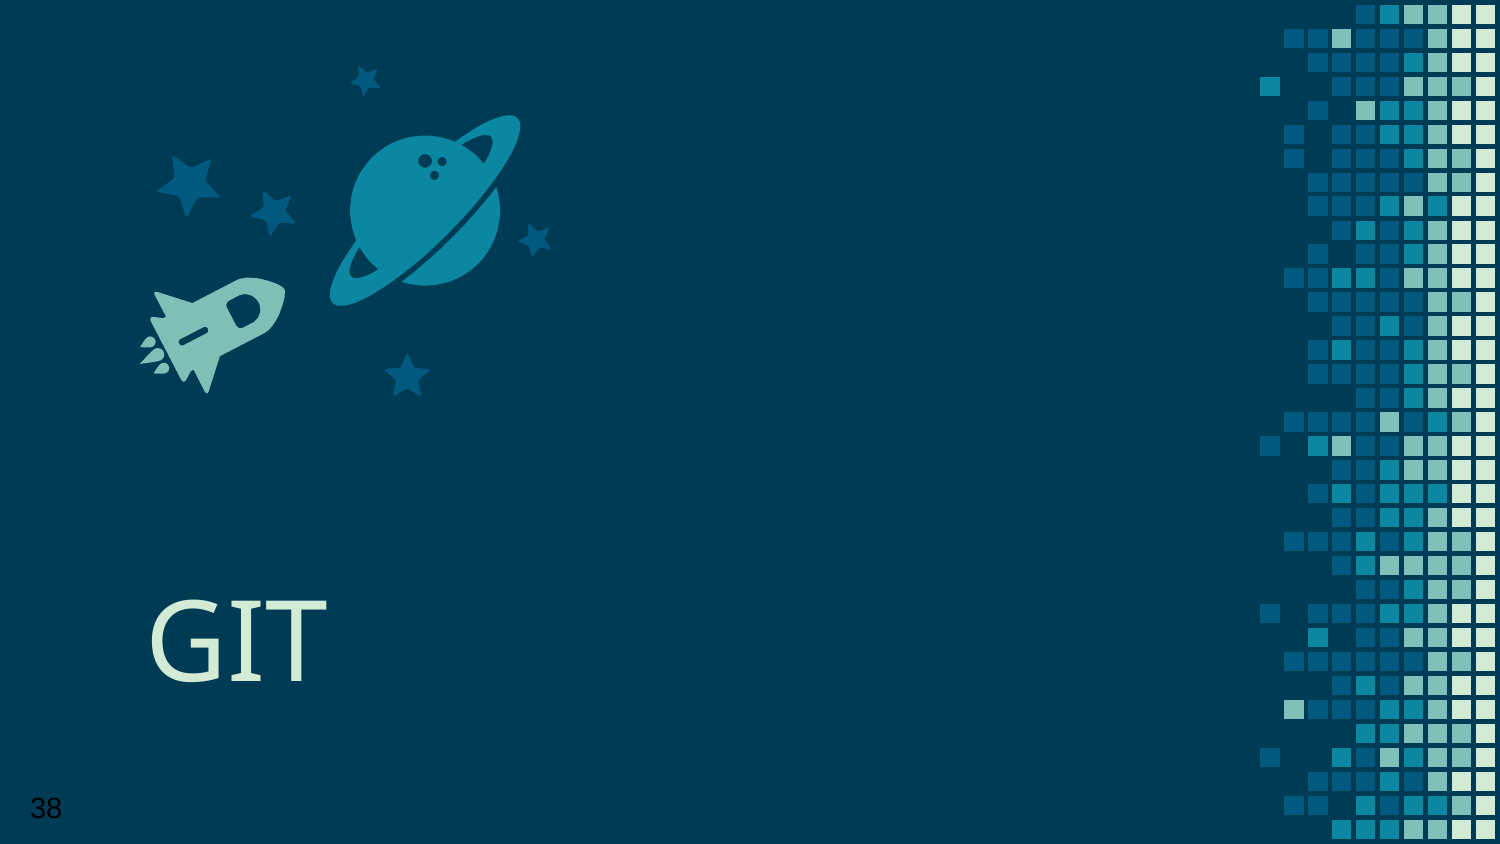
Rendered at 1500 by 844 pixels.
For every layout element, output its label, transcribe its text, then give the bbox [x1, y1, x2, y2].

text_box [157, 156, 220, 217]
text_box [350, 66, 380, 96]
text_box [329, 115, 521, 306]
text_box [250, 191, 295, 236]
slide_number 38 [15, 774, 105, 839]
title GIT [130, 529, 1032, 720]
text_box [524, 223, 551, 257]
text_box [384, 353, 430, 396]
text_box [146, 264, 273, 392]
